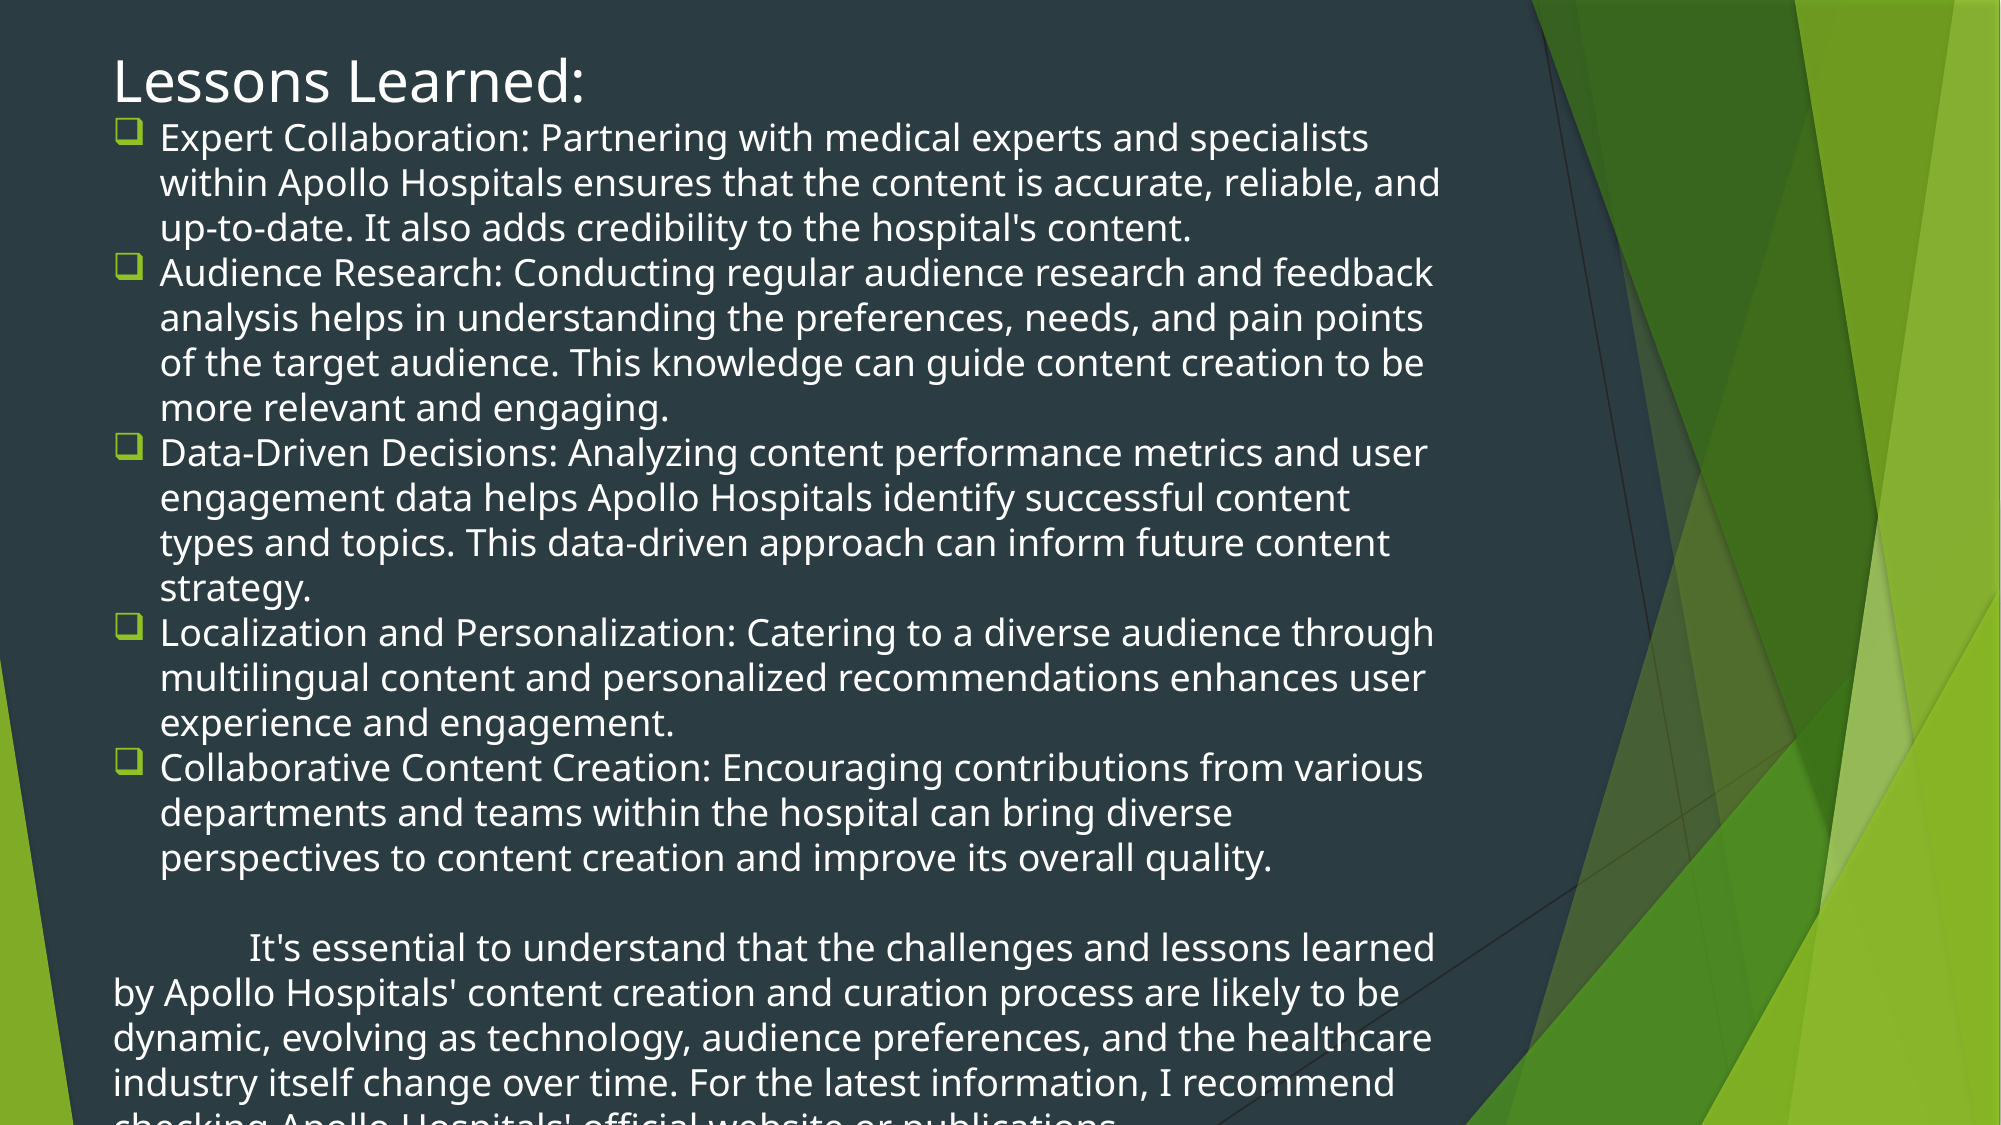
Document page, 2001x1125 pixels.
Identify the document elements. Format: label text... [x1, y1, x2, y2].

text_box Lessons Learned: Expert Collaboration: Partnering with medical experts and specialists within Apollo Hospitals ensures that the content is accurate, reliable, and up-to-date. It also adds credibility to the hospital's content. Audience Research: Conducting regular audience research and feedback analysis helps in understanding the preferences, needs, and pain points of the target audience. This knowledge can guide content creation to be more relevant and engaging. Data-Driven Decisions: Analyzing content performance metrics and user engagement data helps Apollo Hospitals identify successful content types and topics. This data-driven approach can inform future content strategy. Localization and Personalization: Catering to a diverse audience through multilingual content and personalized recommendations enhances user experience and engagement. Collaborative Content Creation: Encouraging contributions from various departments and teams within the hospital can bring diverse perspectives to content creation and improve its overall quality. It's essential to understand that the challenges and lessons learned by Apollo Hospitals' content creation and curation process are likely to be dynamic, evolving as technology, audience preferences, and the healthcare industry itself change over time. For the latest information, I recommend checking Apollo Hospitals' official website or publications. [97, 1, 1471, 1125]
